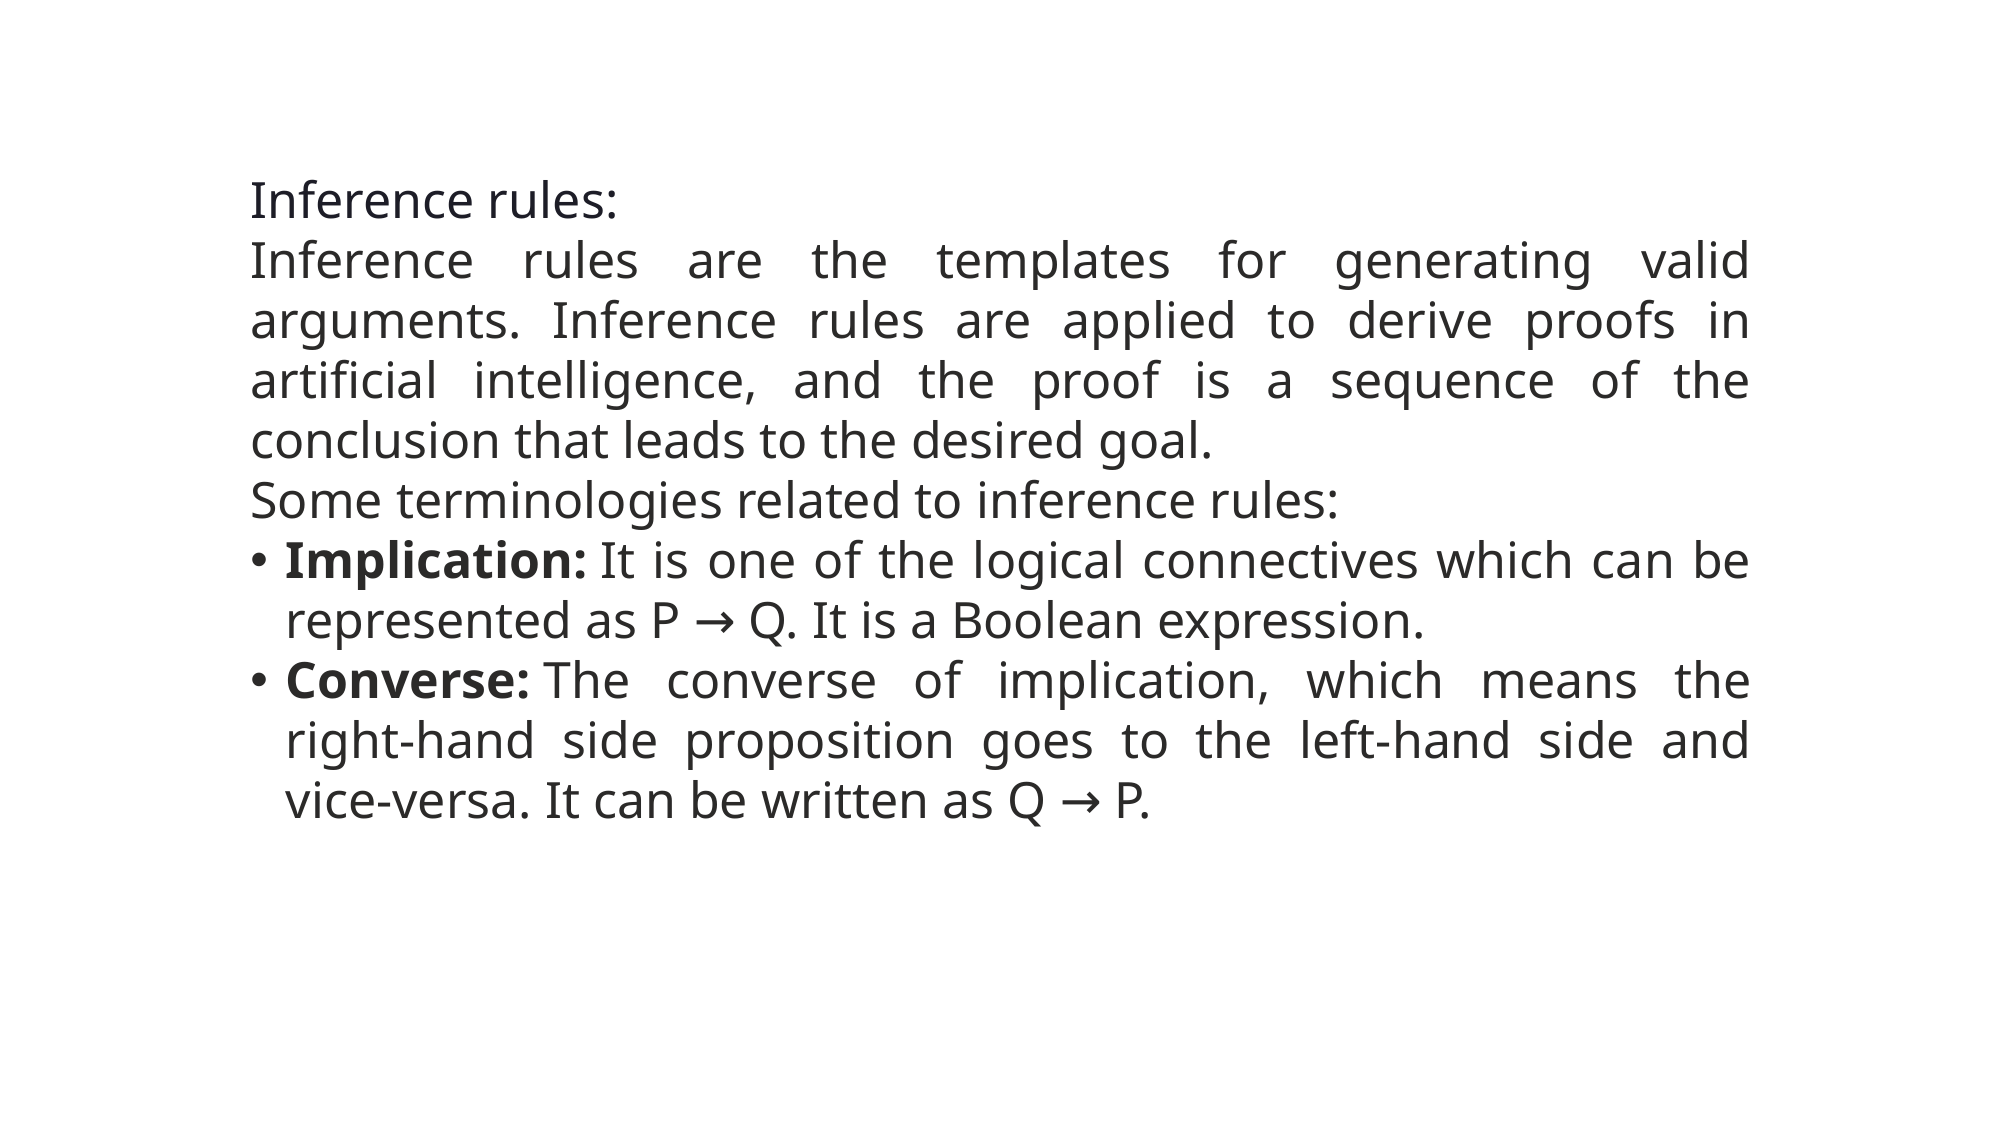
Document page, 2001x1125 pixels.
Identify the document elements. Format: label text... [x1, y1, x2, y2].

text_box Inference rules: Inference rules are the templates for generating valid arguments. Inference rules are applied to derive proofs in artificial intelligence, and the proof is a sequence of the conclusion that leads to the desired goal. Some terminologies related to inference rules: Implication: It is one of the logical connectives which can be represented as P → Q. It is a Boolean expression. Converse: The converse of implication, which means the right-hand side proposition goes to the left-hand side and vice-versa. It can be written as Q → P. [235, 161, 1767, 837]
